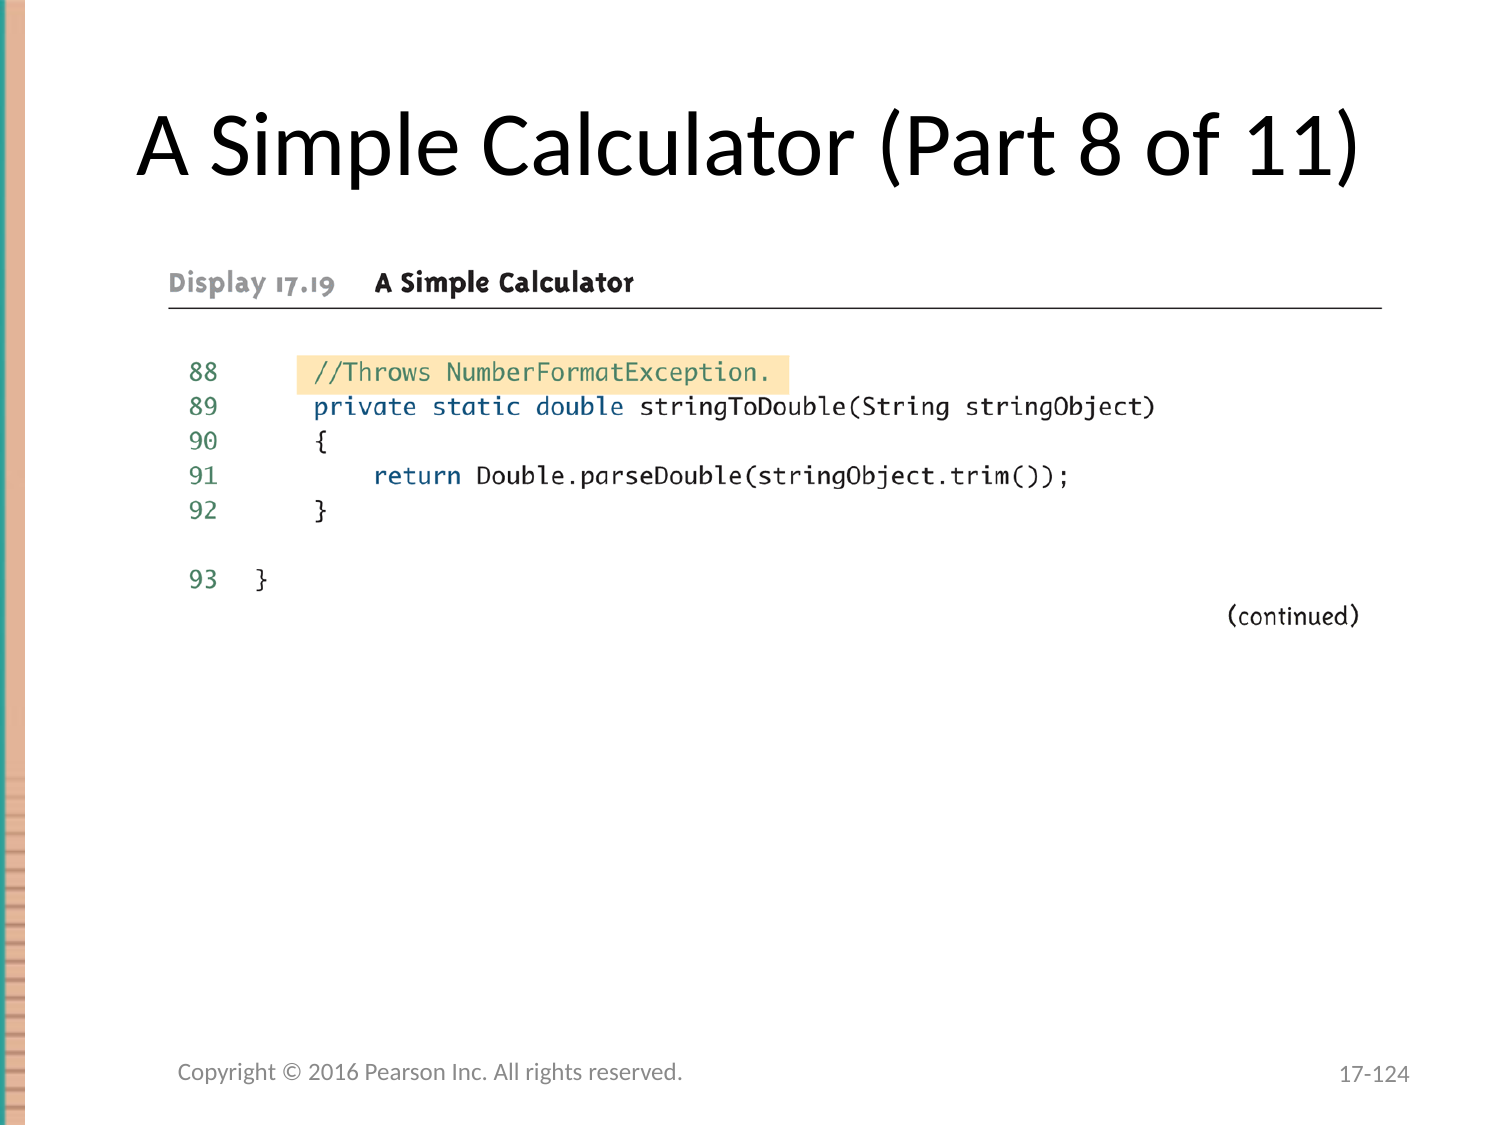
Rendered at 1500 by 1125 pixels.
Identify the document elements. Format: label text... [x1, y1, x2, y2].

title A Simple Calculator (Part 8 of 11) [75, 45, 1425, 233]
picture [0, 0, 25, 1125]
footer Copyright © 2016 Pearson Inc. All rights reserved. [75, 1040, 788, 1100]
picture [137, 260, 1413, 637]
slide_number 17-124 [1074, 1042, 1425, 1103]
